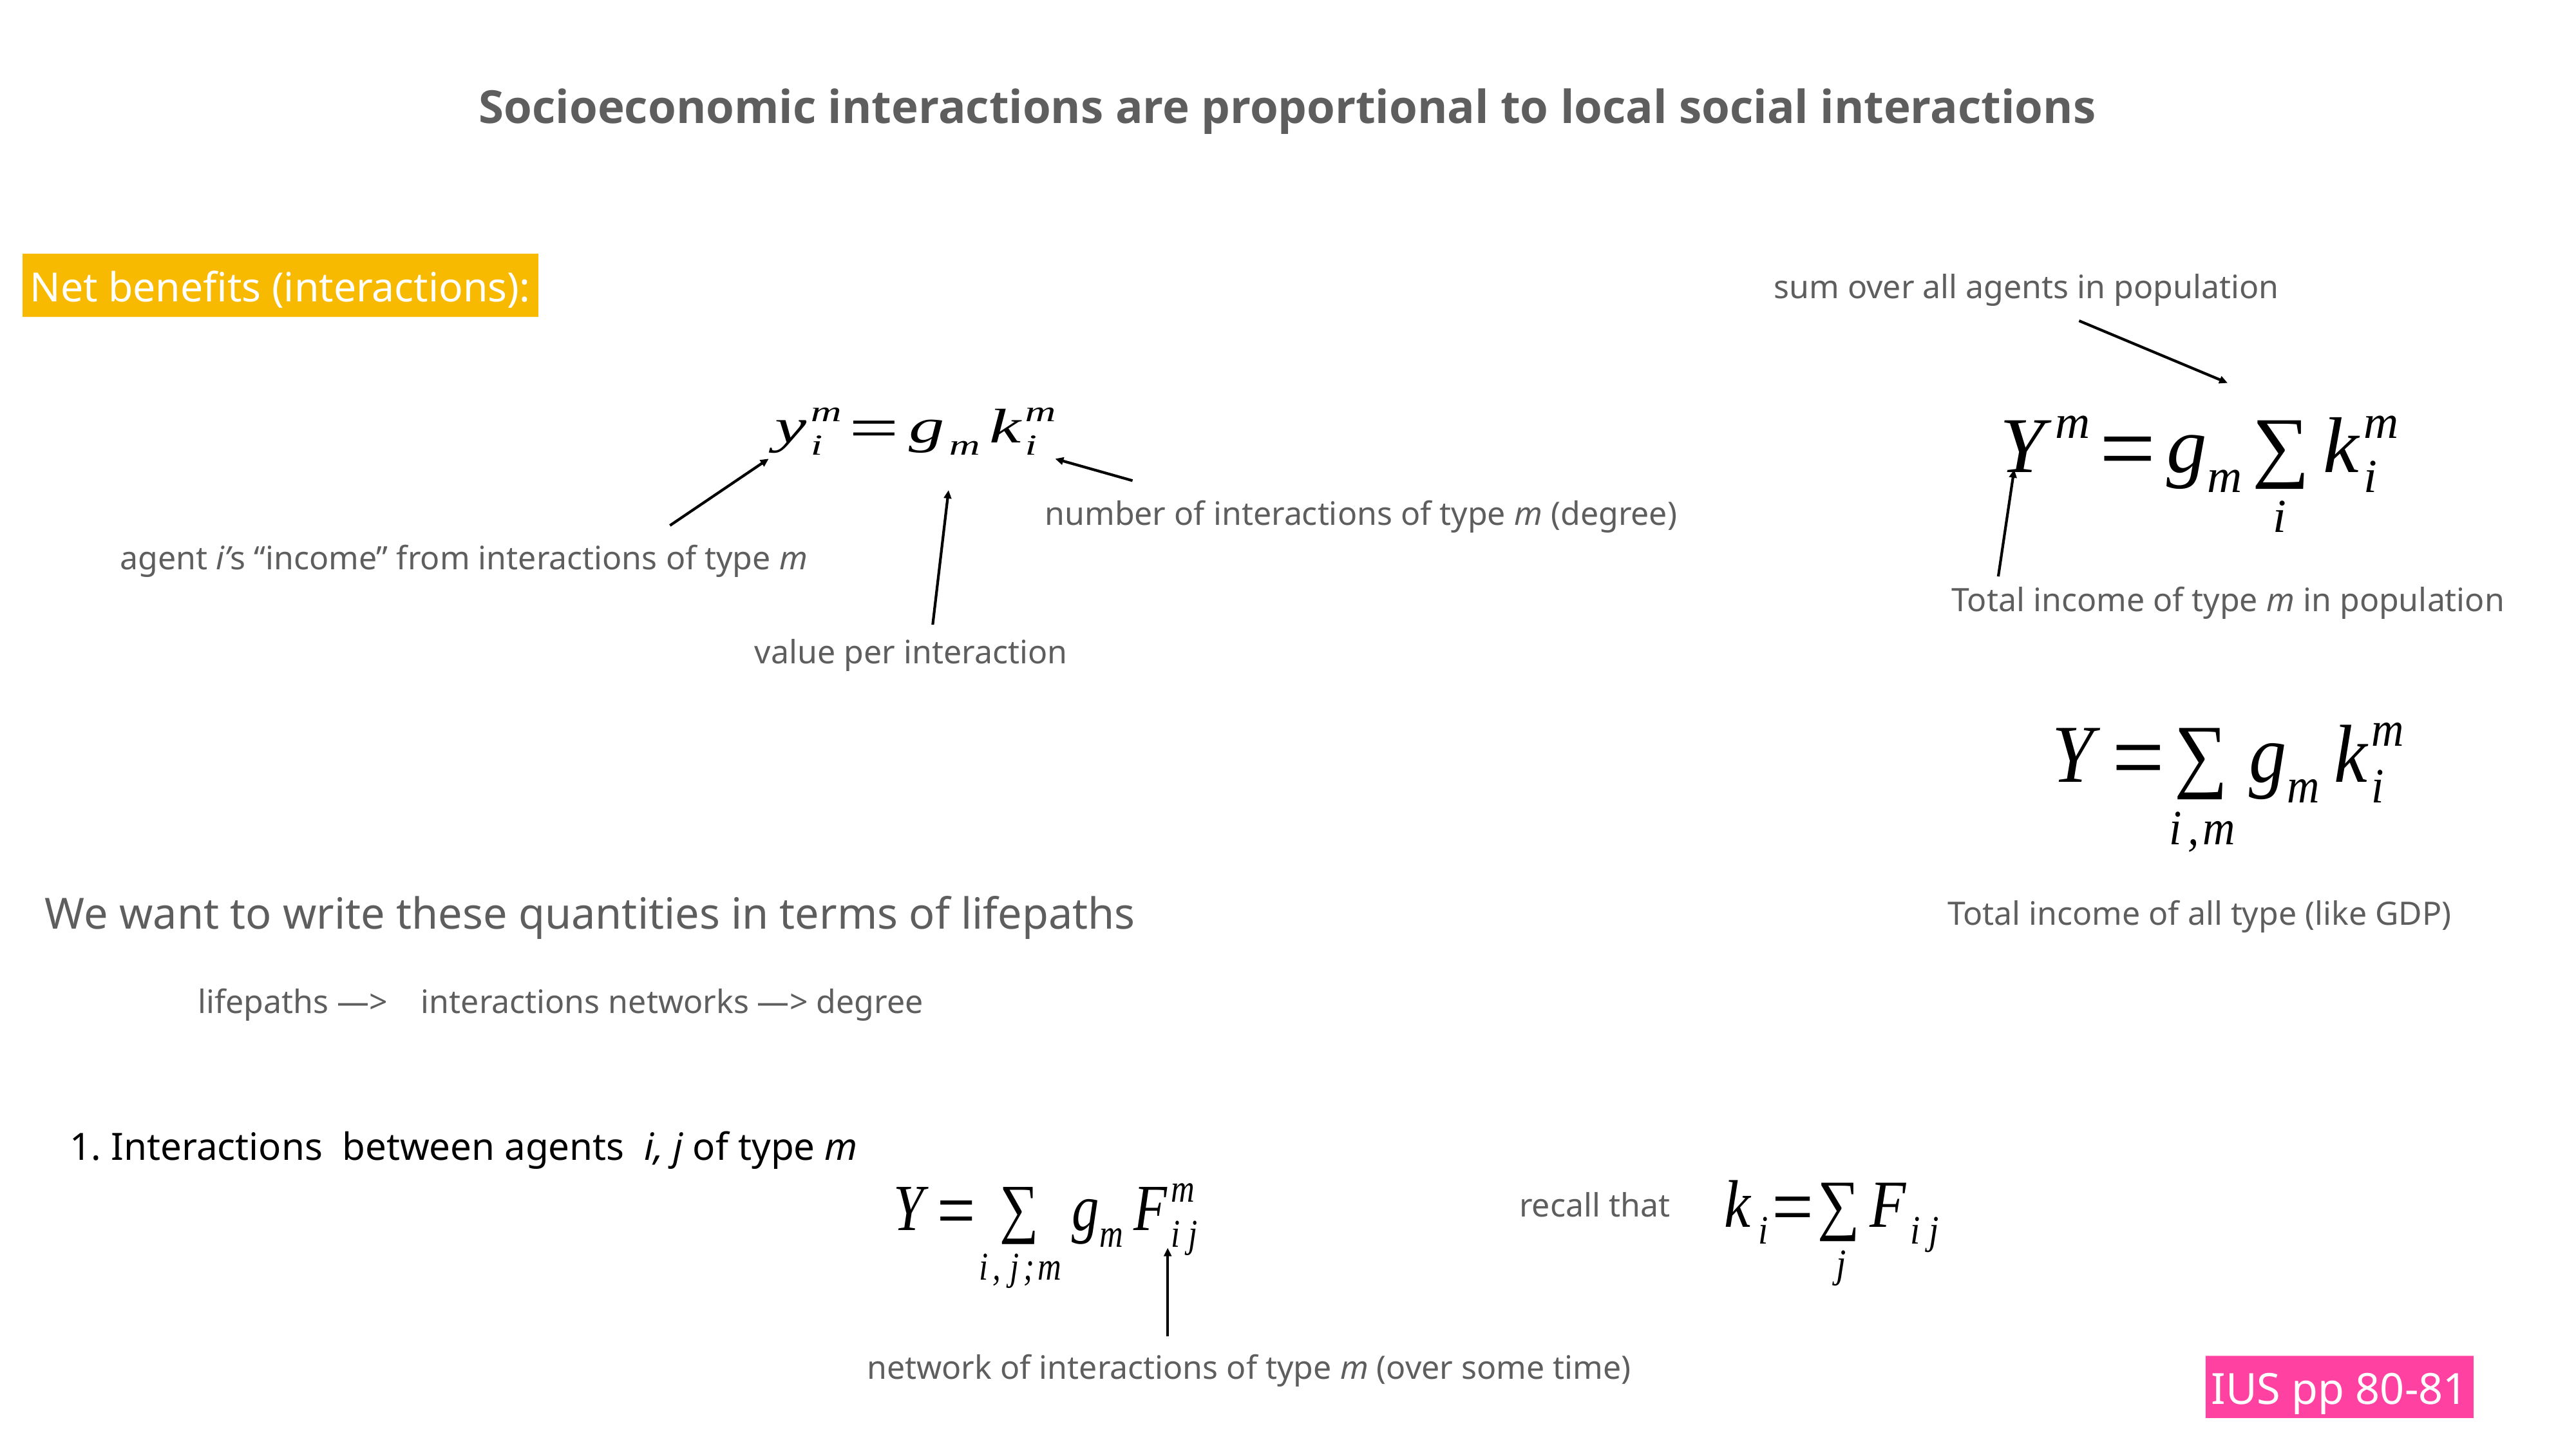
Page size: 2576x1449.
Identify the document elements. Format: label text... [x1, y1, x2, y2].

text_box 1. Interactions between agents i, j of type m [62, 1115, 866, 1175]
text_box [893, 1164, 1199, 1291]
text_box [1163, 1248, 1172, 1337]
text_box We want to write these quantities in terms of lifepaths [39, 880, 1142, 943]
text_box recall that [1514, 1179, 1684, 1229]
text_box Net benefits (interactions): [23, 253, 538, 317]
text_box [2000, 393, 2400, 545]
text_box value per interaction [749, 626, 1073, 676]
text_box number of interactions of type m (degree) [1039, 488, 1683, 537]
text_box agent i’s “income” from interactions of type m [115, 532, 813, 582]
text_box [766, 393, 1057, 462]
text_box [1055, 457, 1133, 481]
text_box lifepaths —> interactions networks —> degree [192, 976, 938, 1025]
text_box [1998, 469, 2017, 577]
text_box network of interactions of type m (over some time) [861, 1341, 1637, 1391]
text_box Total income of all type (like GDP) [1942, 887, 2458, 937]
text_box sum over all agents in population [1768, 260, 2285, 310]
text_box [933, 490, 952, 625]
text_box [1724, 1168, 1942, 1288]
text_box [2079, 321, 2228, 384]
text_box Socioeconomic interactions are proportional to local social interactions [473, 72, 2103, 138]
text_box Total income of type m in population [1946, 574, 2510, 623]
text_box [670, 459, 769, 526]
text_box IUS pp 80-81 [2205, 1356, 2474, 1418]
text_box [2052, 699, 2405, 857]
